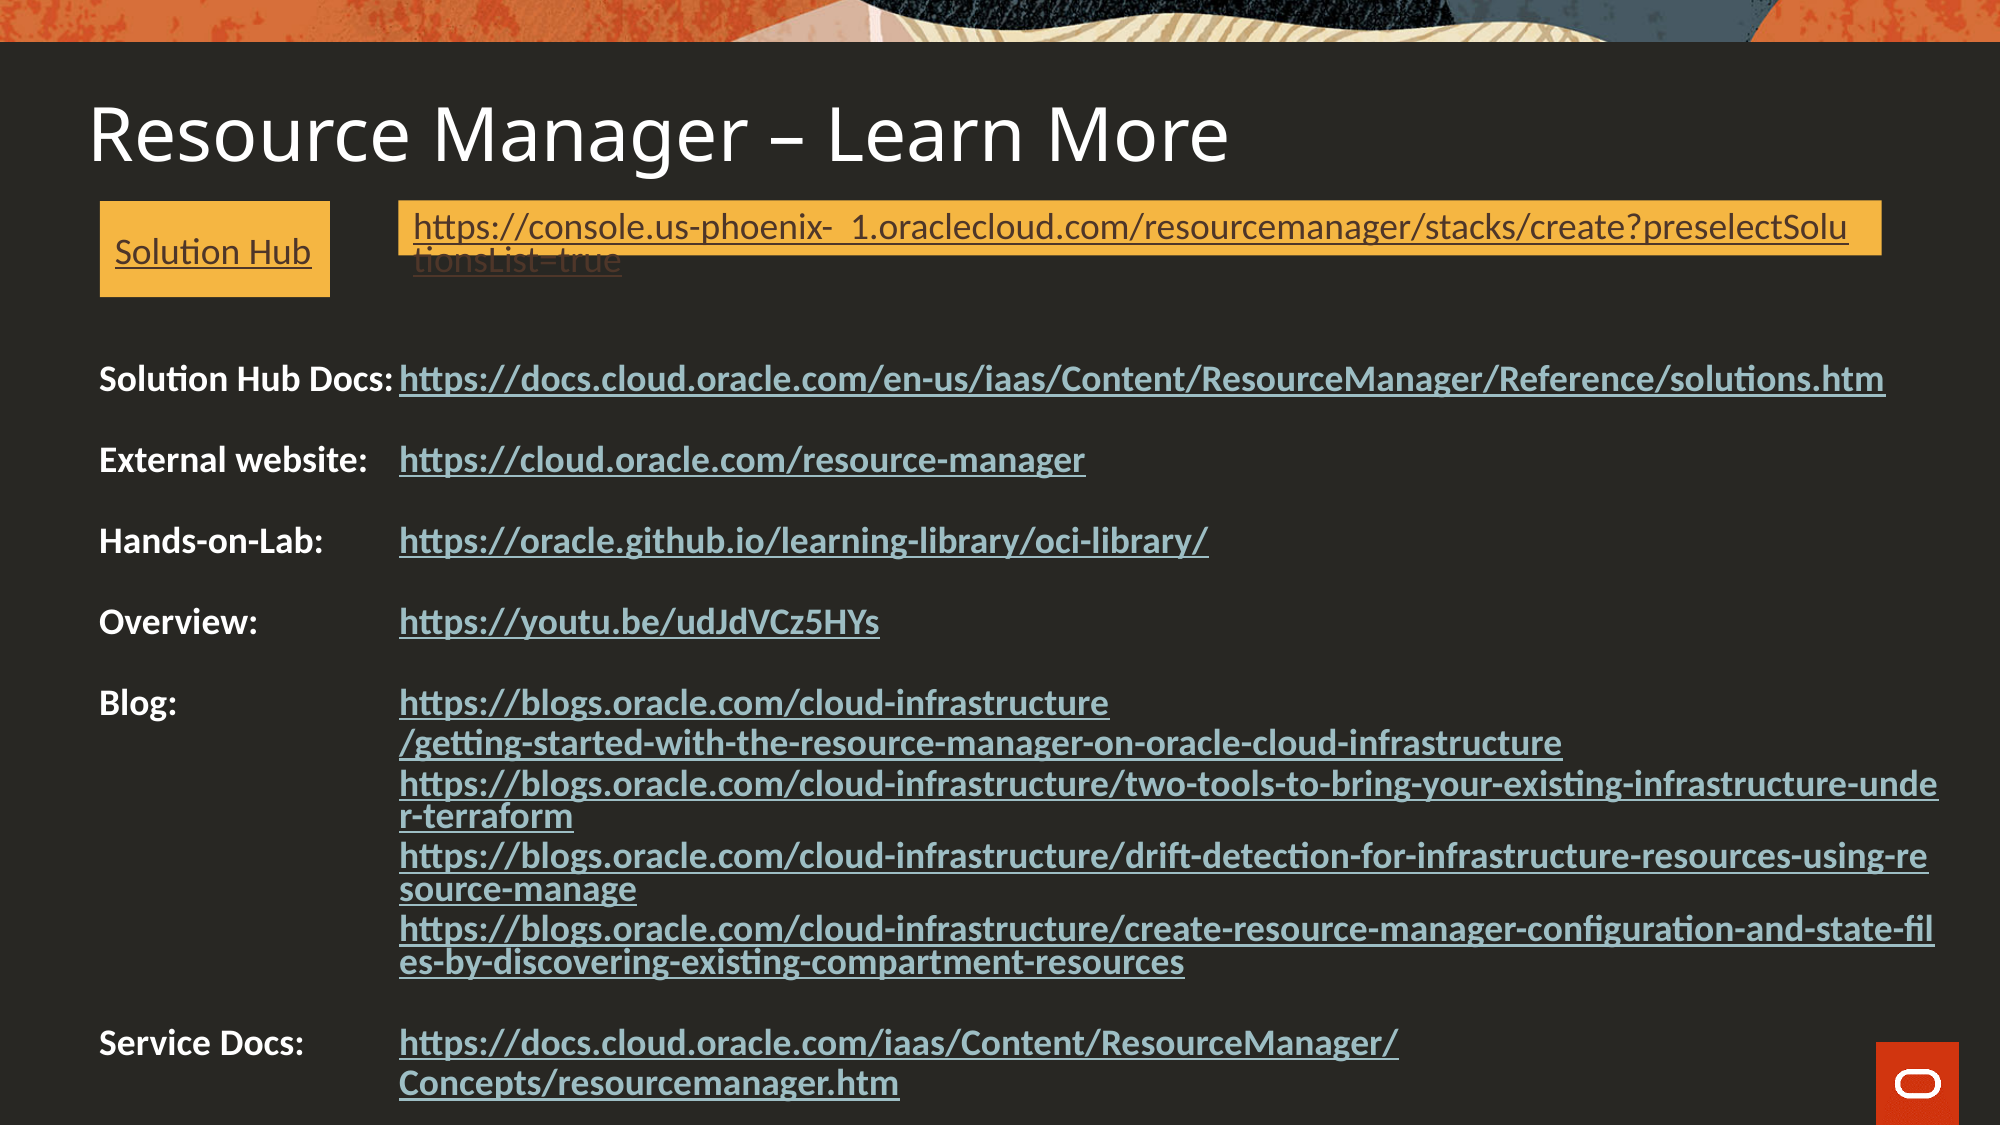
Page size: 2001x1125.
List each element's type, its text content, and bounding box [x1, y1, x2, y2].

text_box Solution Hub [99, 201, 330, 298]
picture [1876, 1042, 1959, 1125]
text_box https://console.us-phoenix- 1.oraclecloud.com/resourcemanager/stacks/create?preselectSolutionsList=true [398, 200, 1882, 256]
text_box Solution Hub Docs: https://docs.cloud.oracle.com/en-us/iaas/Content/ResourceManager/Reference/solutions.htm External website: https://cloud.oracle.com/resource-manager Hands-on-Lab: https://oracle.github.io/learning-library/oci-library/ Overview: https://youtu.be/udJdVCz5HYs Blog: https://blogs.oracle.com/cloud-infrastructure /getting-started-with-the-resource-manager-on-oracle-cloud-infrastructure https://blogs.oracle.com/cloud-infrastructure/two-tools-to-bring-your-existing-infrastructure-under-terraform https://blogs.oracle.com/cloud-infrastructure/drift-detection-for-infrastructure-resources-using-resource-manage https://blogs.oracle.com/cloud-infrastructure/create-resource-manager-configuration-and-state-files-by-discovering-existing-compartment-resources Service Docs: https://docs.cloud.oracle.com/iaas/Content/ResourceManager/ Concepts/resourcemanager.htm [99, 359, 1944, 1095]
text_box Resource Manager – Learn More [87, 66, 1913, 213]
picture [0, 0, 2000, 42]
